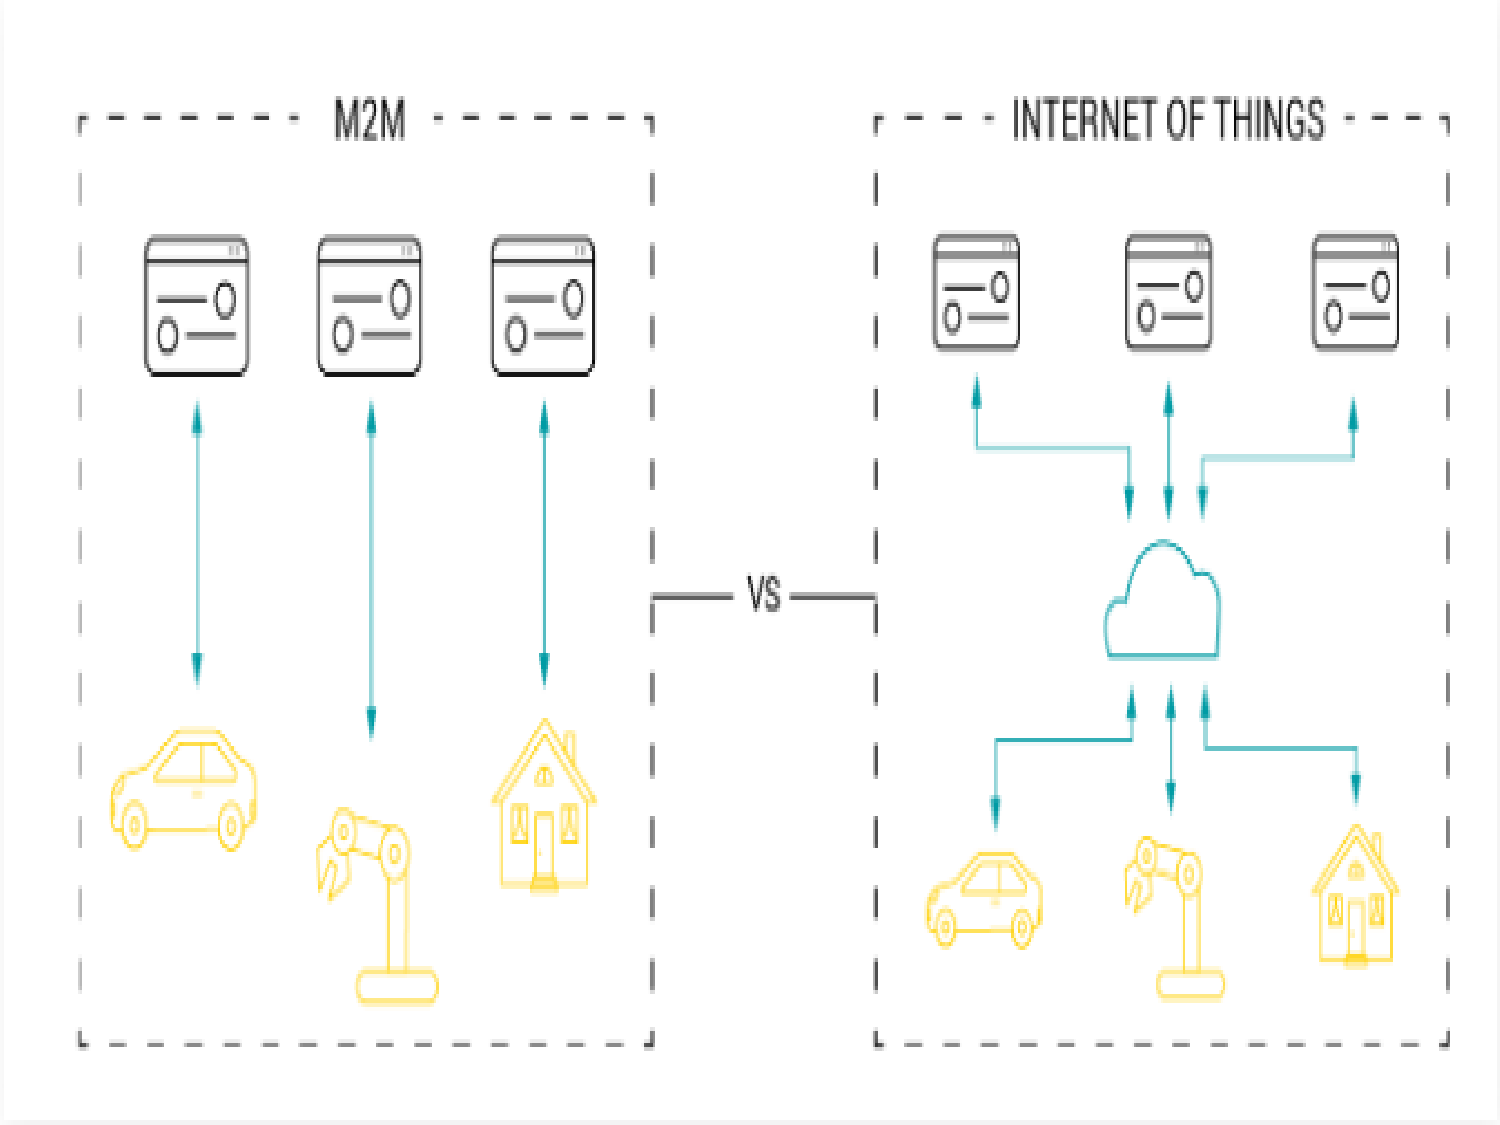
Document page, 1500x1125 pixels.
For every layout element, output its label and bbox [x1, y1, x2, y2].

list [0, 0, 1500, 1125]
